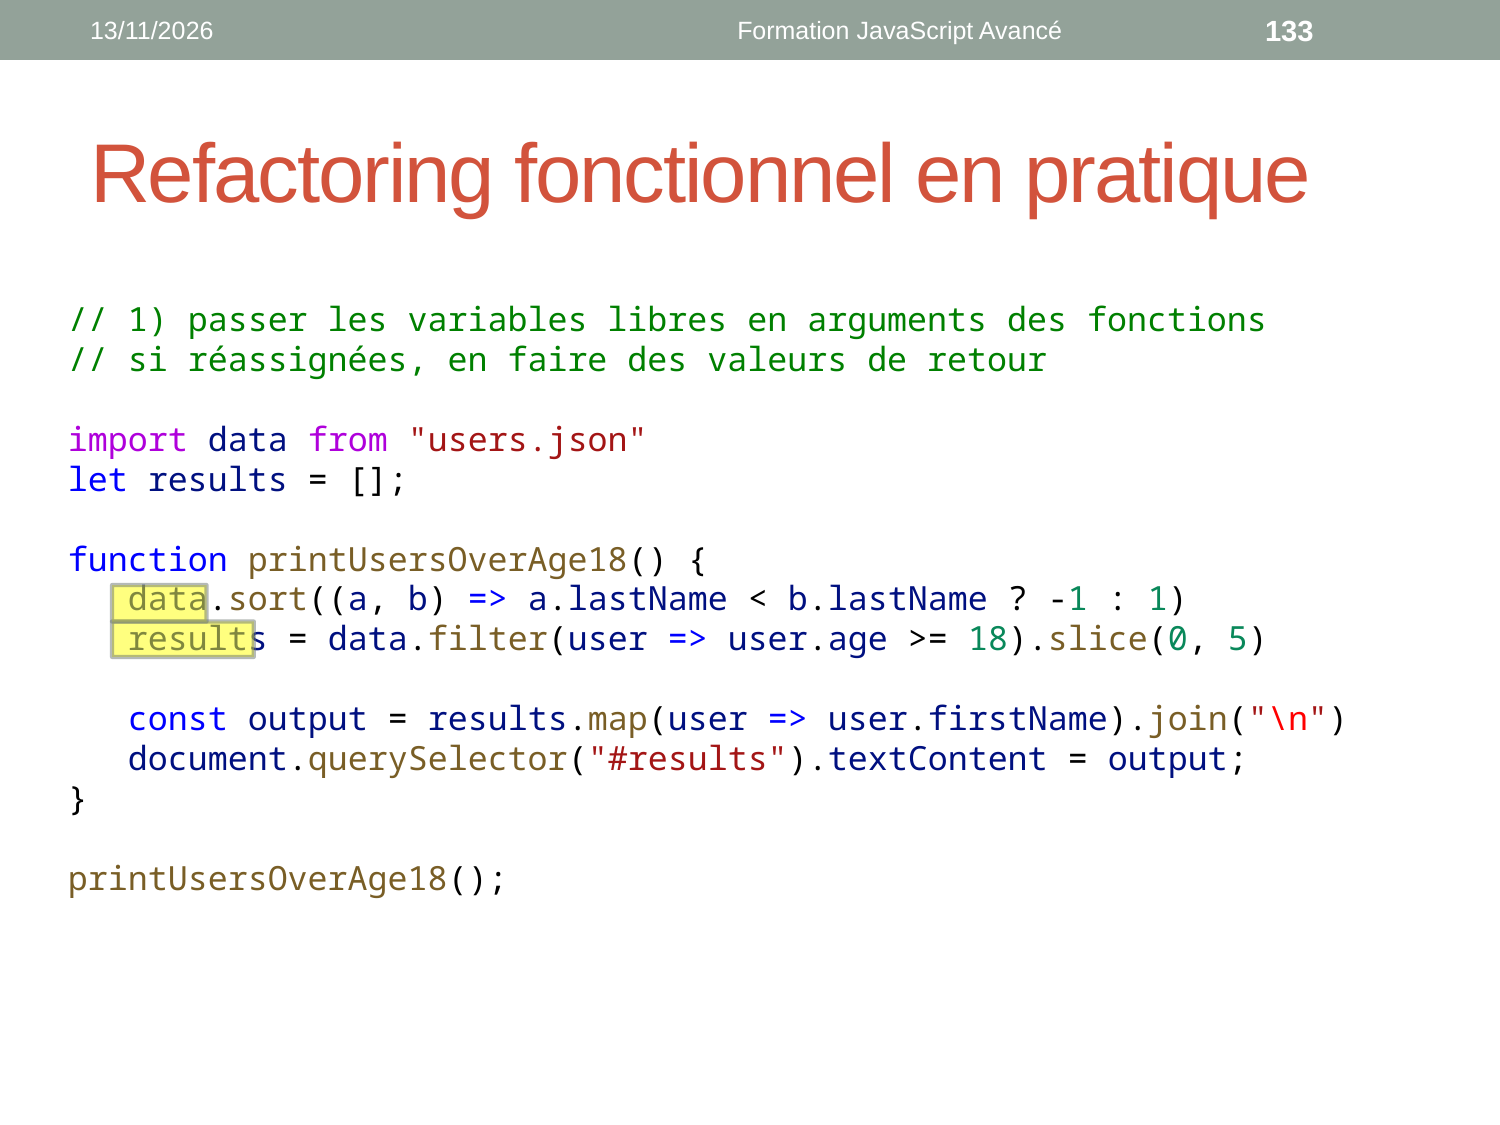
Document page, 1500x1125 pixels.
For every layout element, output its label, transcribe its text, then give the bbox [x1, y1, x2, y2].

text_box [110, 583, 209, 624]
title Refactoring fonctionnel en pratique [75, 87, 1425, 250]
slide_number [75, 3, 550, 57]
text_box // 1) passer les variables libres en arguments des fonctions // si réassignées, en faire des valeurs de retour import data from "users.json" let results = []; function printUsersOverAge18() { data.sort((a, b) => a.lastName < b.lastName ? -1 : 1) results = data.filter(user => user.age >= 18).slice(0, 5) const output = results.map(user => user.firstName).join("\n") document.querySelector("#results").textContent = output; } printUsersOverAge18(); [53, 290, 1447, 945]
text_box [110, 619, 256, 659]
footer Formation JavaScript Avancé [562, 3, 1238, 57]
slide_number 133 [1250, 3, 1425, 57]
